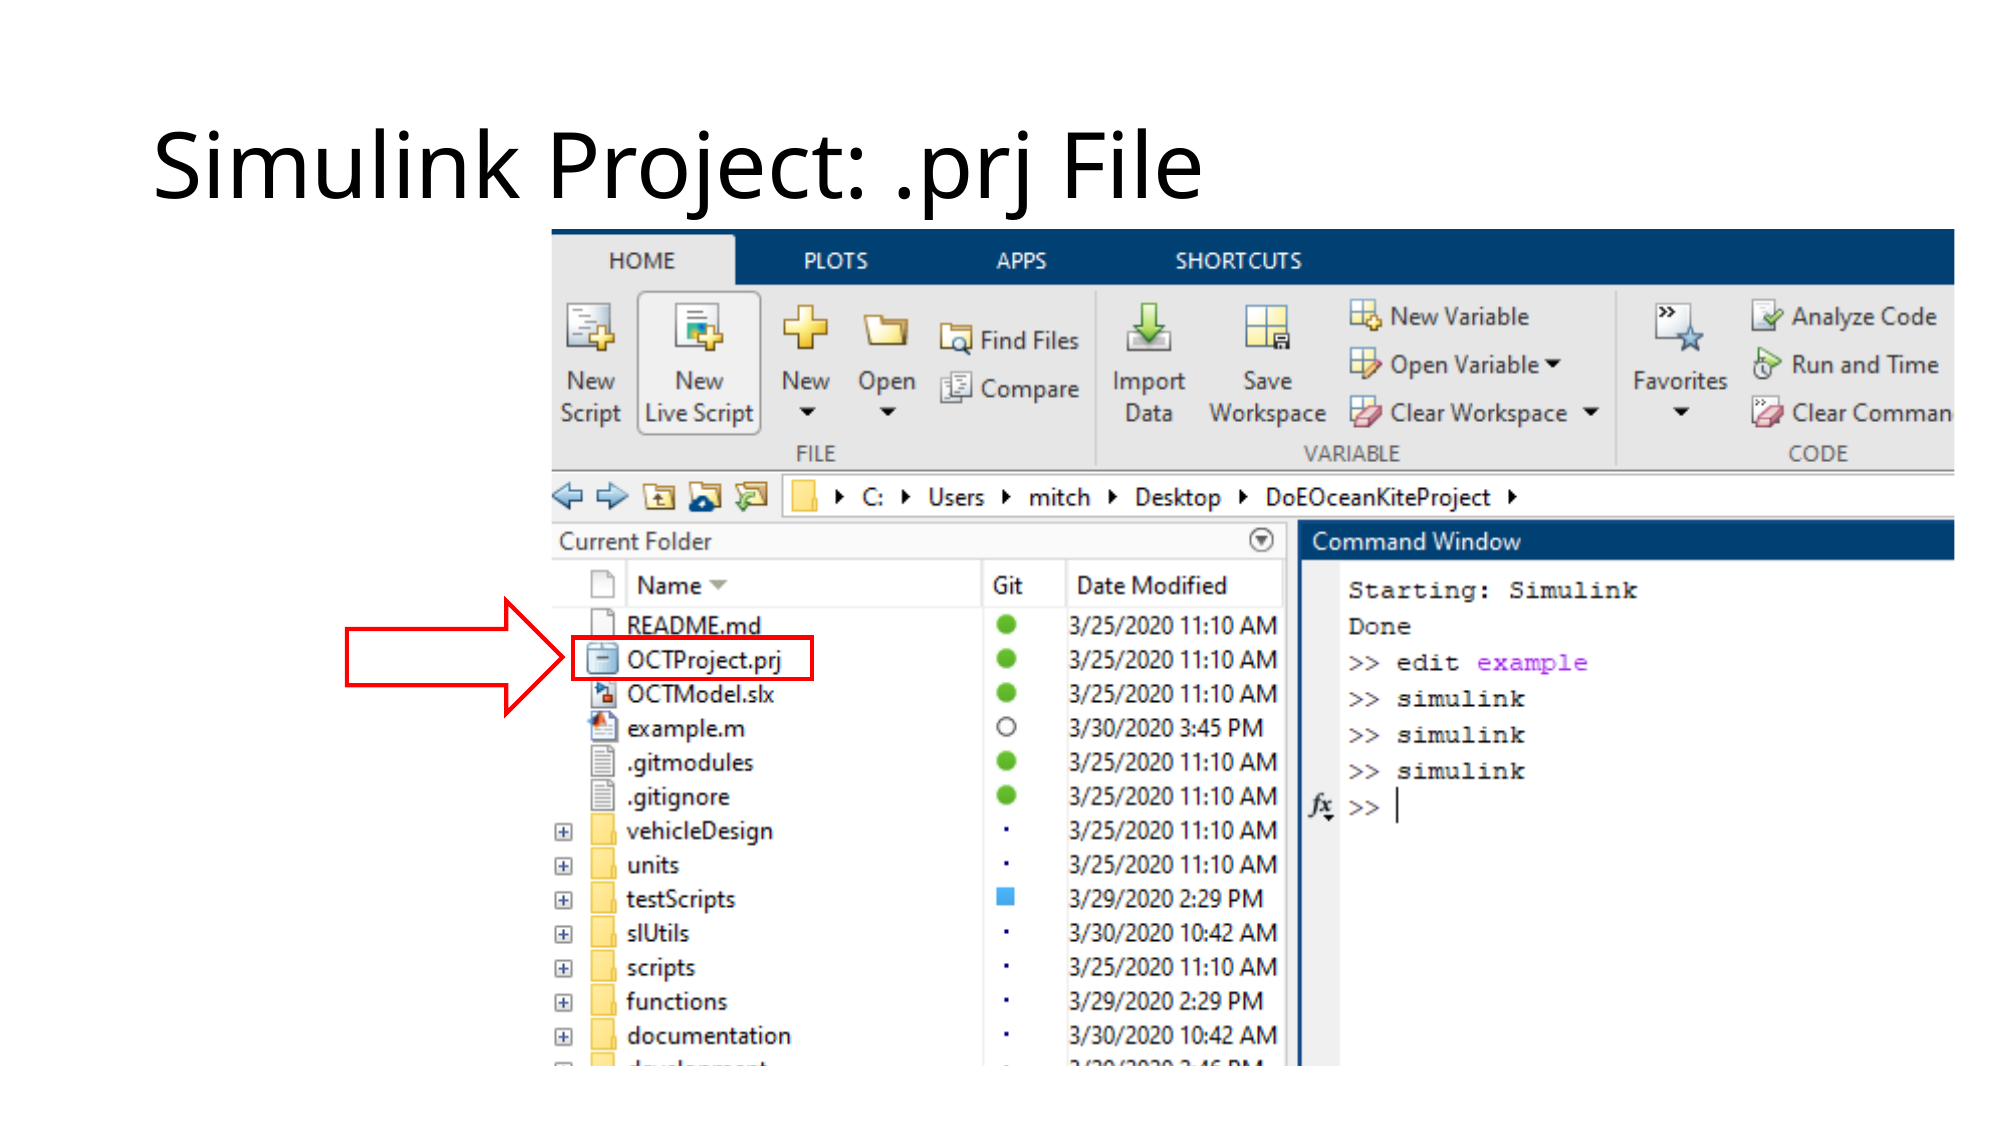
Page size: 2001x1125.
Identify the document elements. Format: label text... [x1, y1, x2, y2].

title Simulink Project: .prj File [137, 59, 1863, 278]
text_box [345, 598, 551, 716]
picture [551, 229, 1955, 1066]
